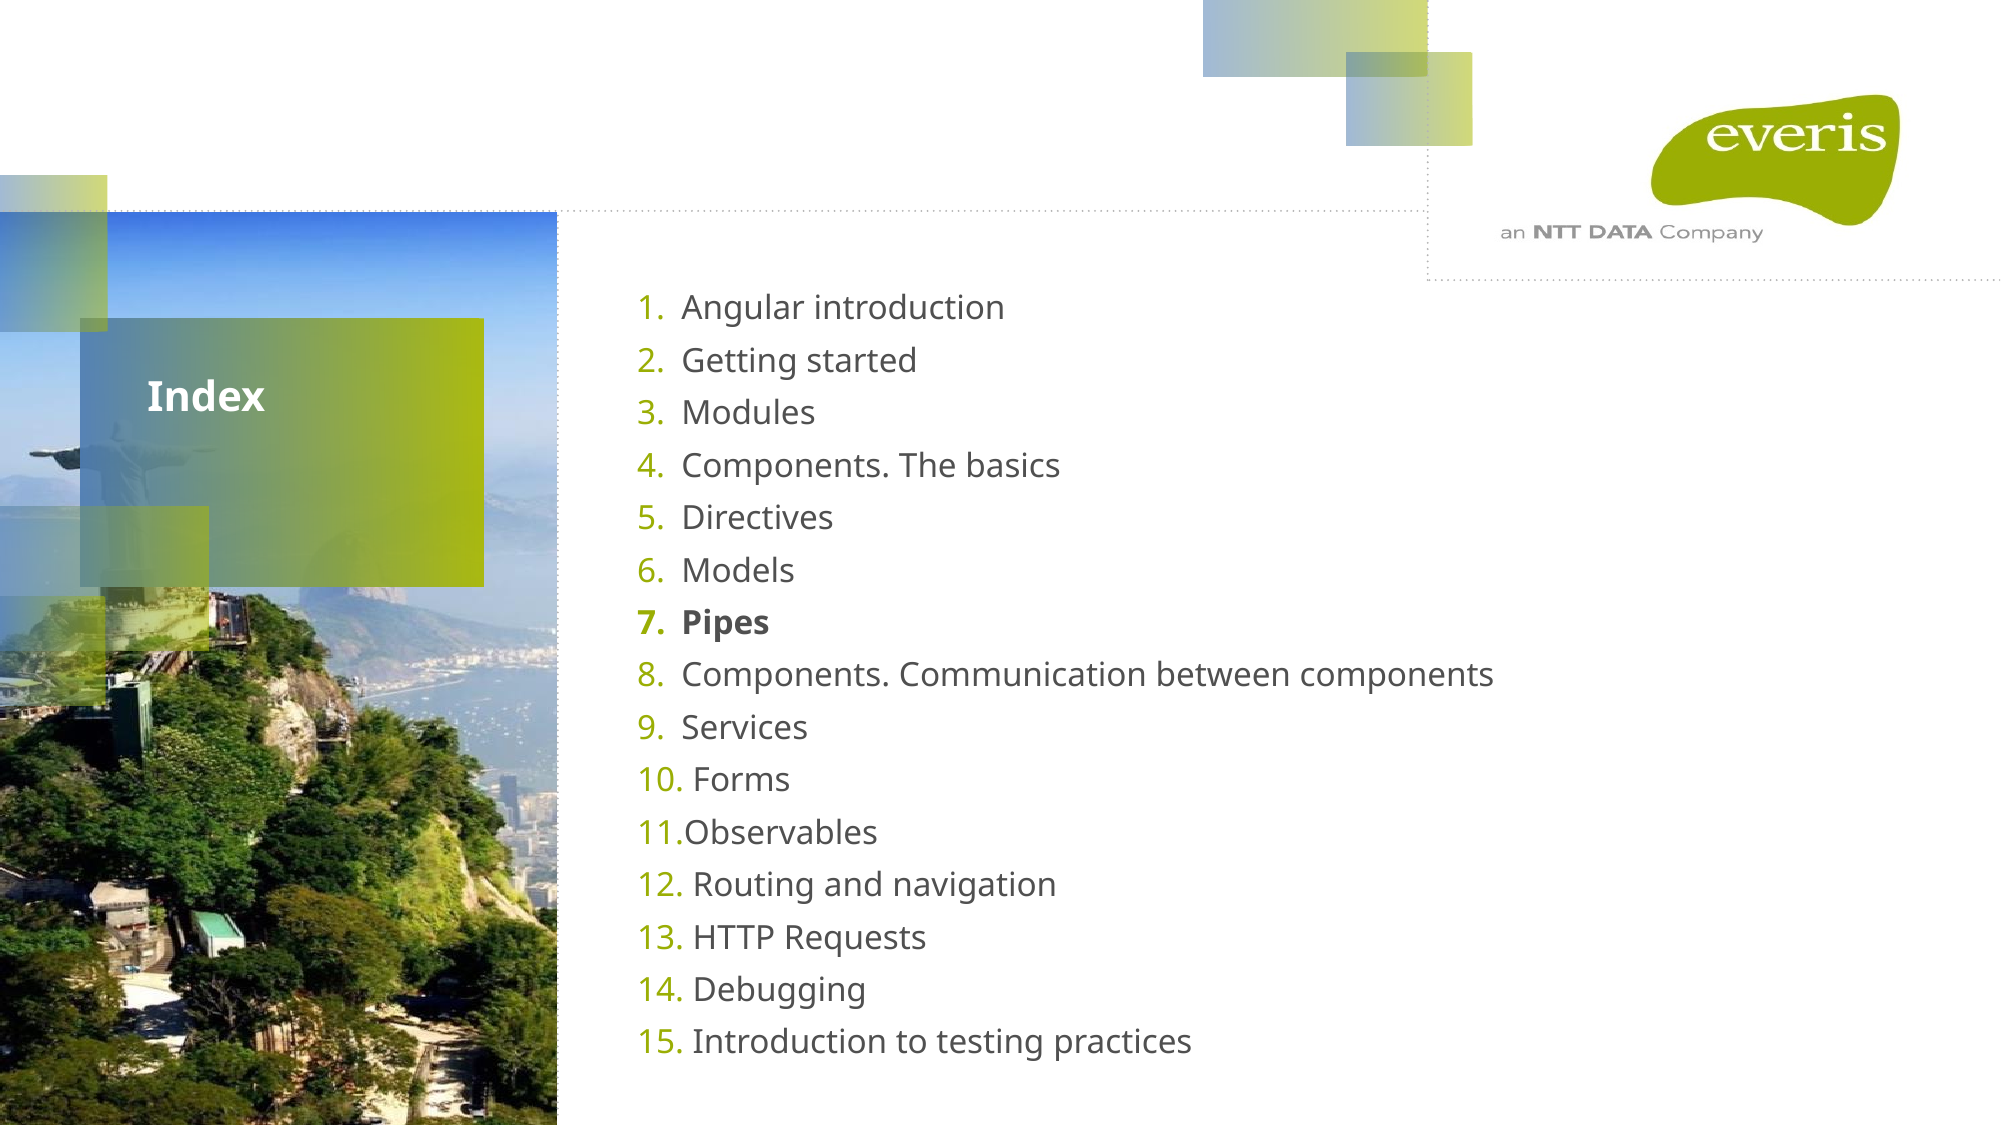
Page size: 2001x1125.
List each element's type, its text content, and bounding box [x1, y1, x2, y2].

picture [1472, 72, 1933, 264]
picture [0, 332, 80, 506]
list Angular introduction Getting started Modules Components. The basics Directives Models Pipes Components. Communication between components Services Forms Observables Routing and navigation HTTP Requests Debugging Introduction to testing practices [622, 278, 1697, 1083]
picture [0, 212, 557, 1125]
title Index [132, 361, 432, 454]
